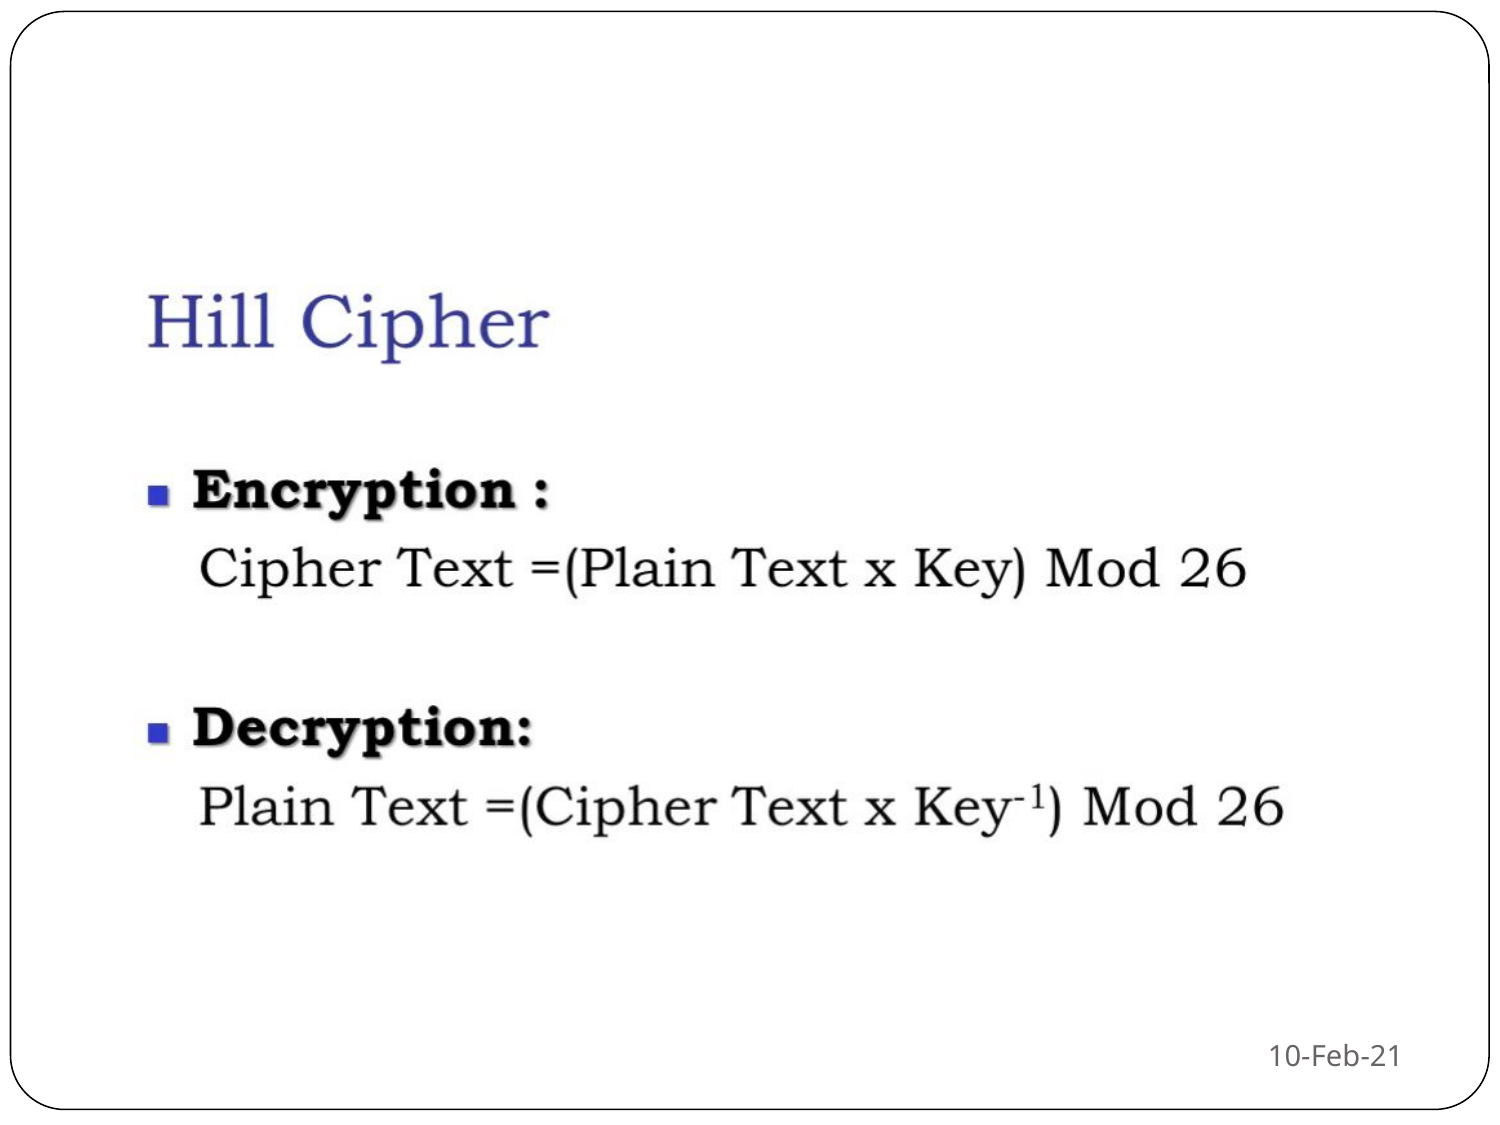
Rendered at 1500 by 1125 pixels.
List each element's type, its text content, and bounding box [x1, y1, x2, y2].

slide_number 10-Feb-21 [1012, 1015, 1419, 1094]
picture [112, 265, 1294, 868]
